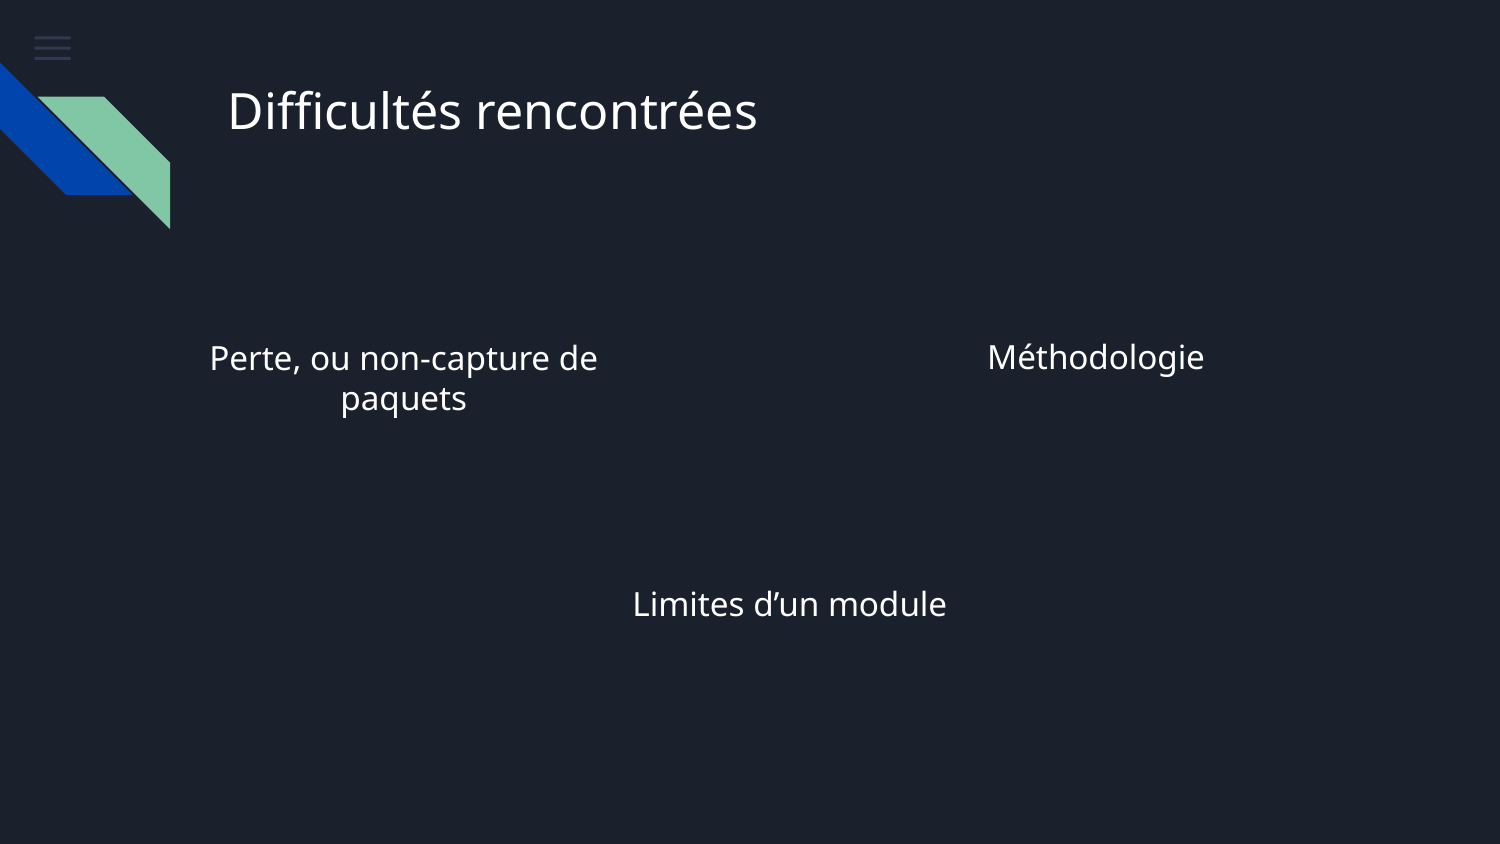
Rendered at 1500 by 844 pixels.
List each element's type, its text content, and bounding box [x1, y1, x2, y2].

title Difficultés rencontrées [212, 64, 1368, 215]
text_box Méthodologie [826, 291, 1367, 420]
text_box Perte, ou non-capture de paquets [133, 312, 675, 441]
text_box Limites d’un module [519, 539, 1061, 668]
